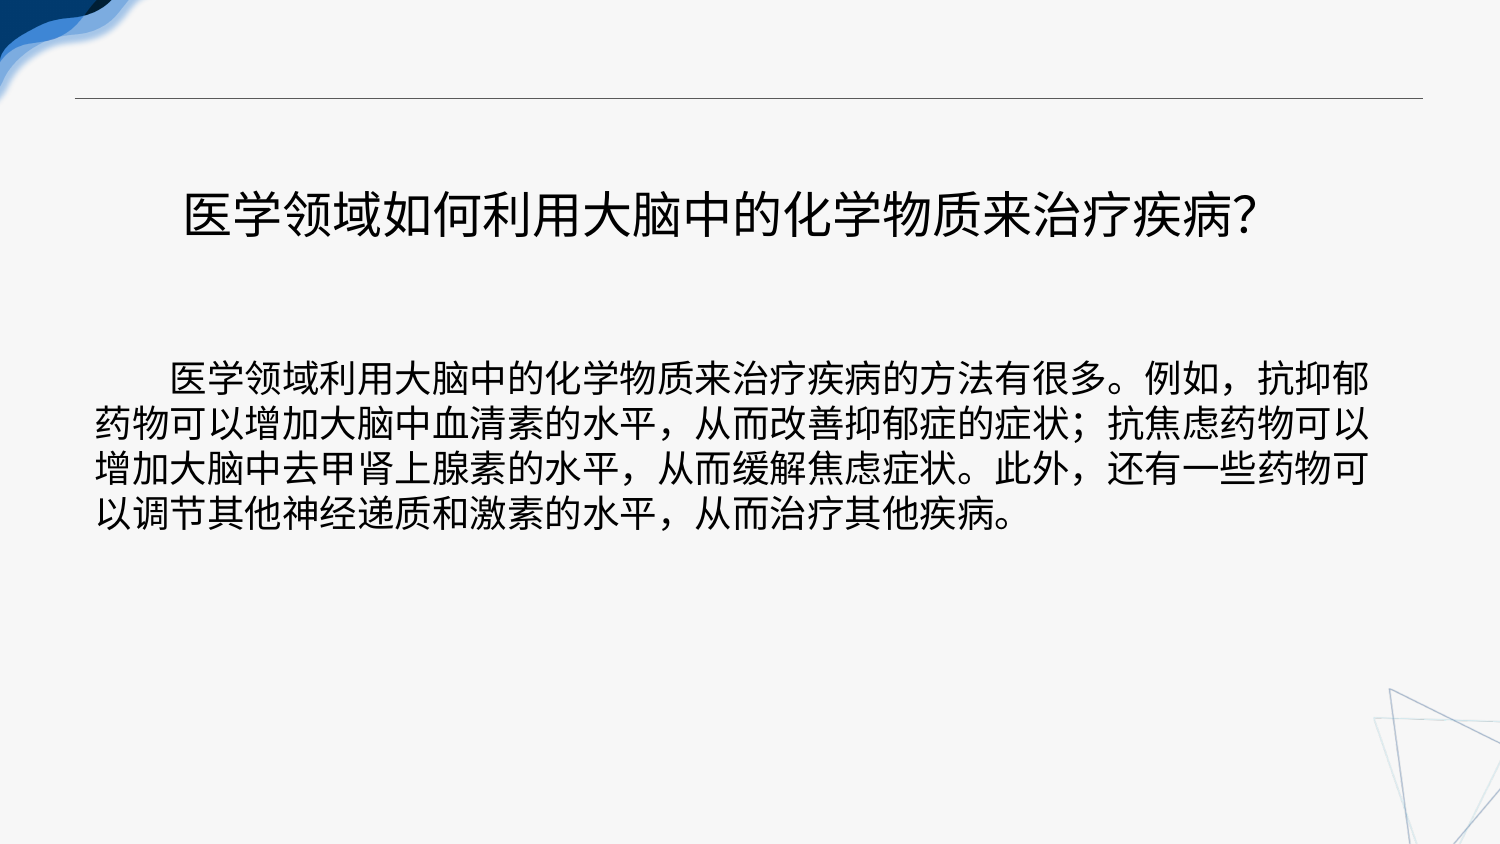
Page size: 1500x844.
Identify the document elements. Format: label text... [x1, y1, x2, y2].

picture [0, 0, 160, 126]
text_box 医学领域利用大脑中的化学物质来治疗疾病的方法有很多。例如，抗抑郁药物可以增加大脑中血清素的水平，从而改善抑郁症的症状；抗焦虑药物可以增加大脑中去甲肾上腺素的水平，从而缓解焦虑症状。此外，还有一些药物可以调节其他神经递质和激素的水平，从而治疗其他疾病。 [80, 348, 1420, 594]
text_box 医学领域如何利用大脑中的化学物质来治疗疾病？ [80, 176, 1385, 263]
picture [1374, 689, 1500, 843]
